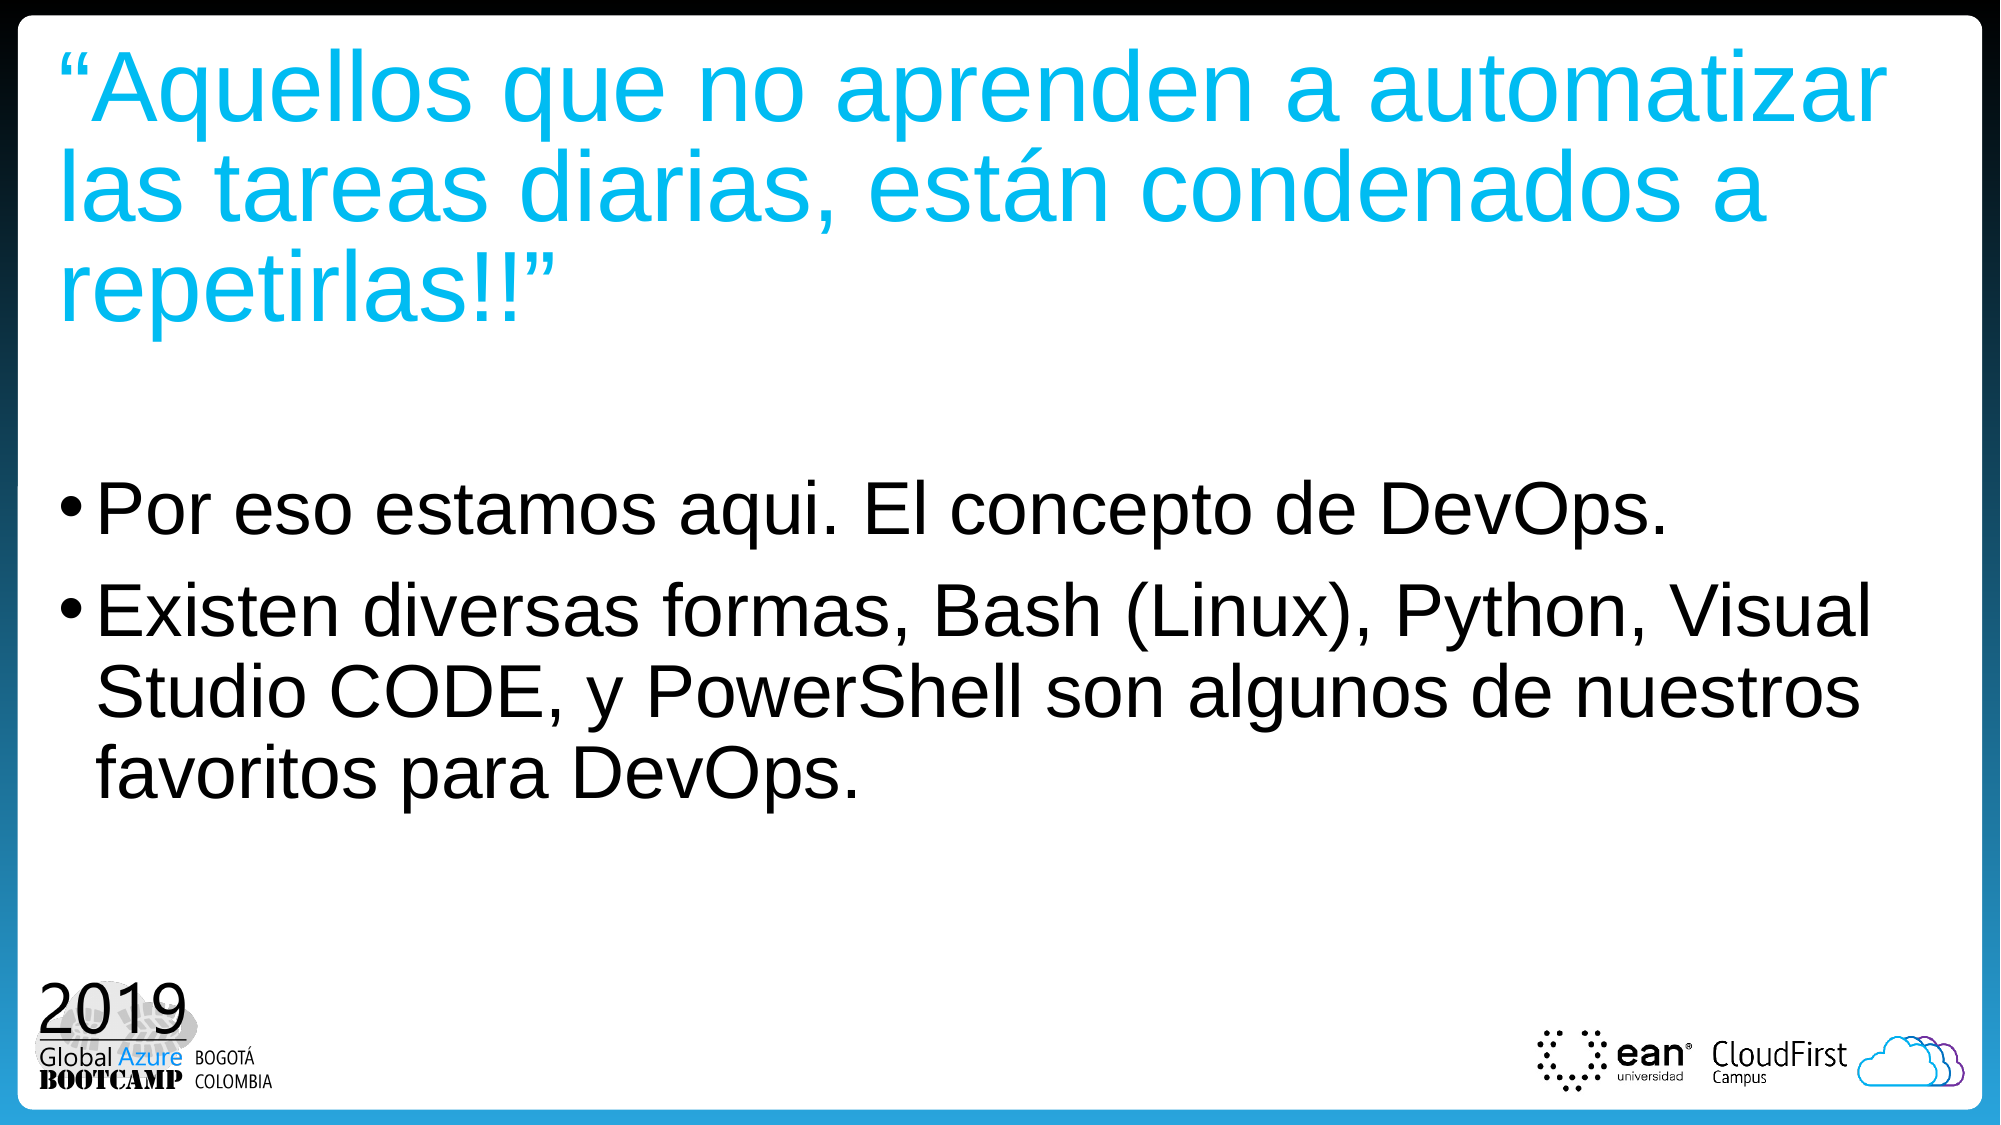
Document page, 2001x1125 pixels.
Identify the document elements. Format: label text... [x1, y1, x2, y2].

list Por eso estamos aqui. El concepto de DevOps. Existen diversas formas, Bash (Linux), Python, Visual Studio CODE, y PowerShell son algunos de nuestros favoritos para DevOps. [43, 462, 1965, 1002]
picture [35, 957, 284, 1105]
picture [1518, 1018, 1983, 1103]
title “Aquellos que no aprenden a automatizar las tareas diarias, están condenados a repetirlas!!” [43, 32, 1958, 462]
